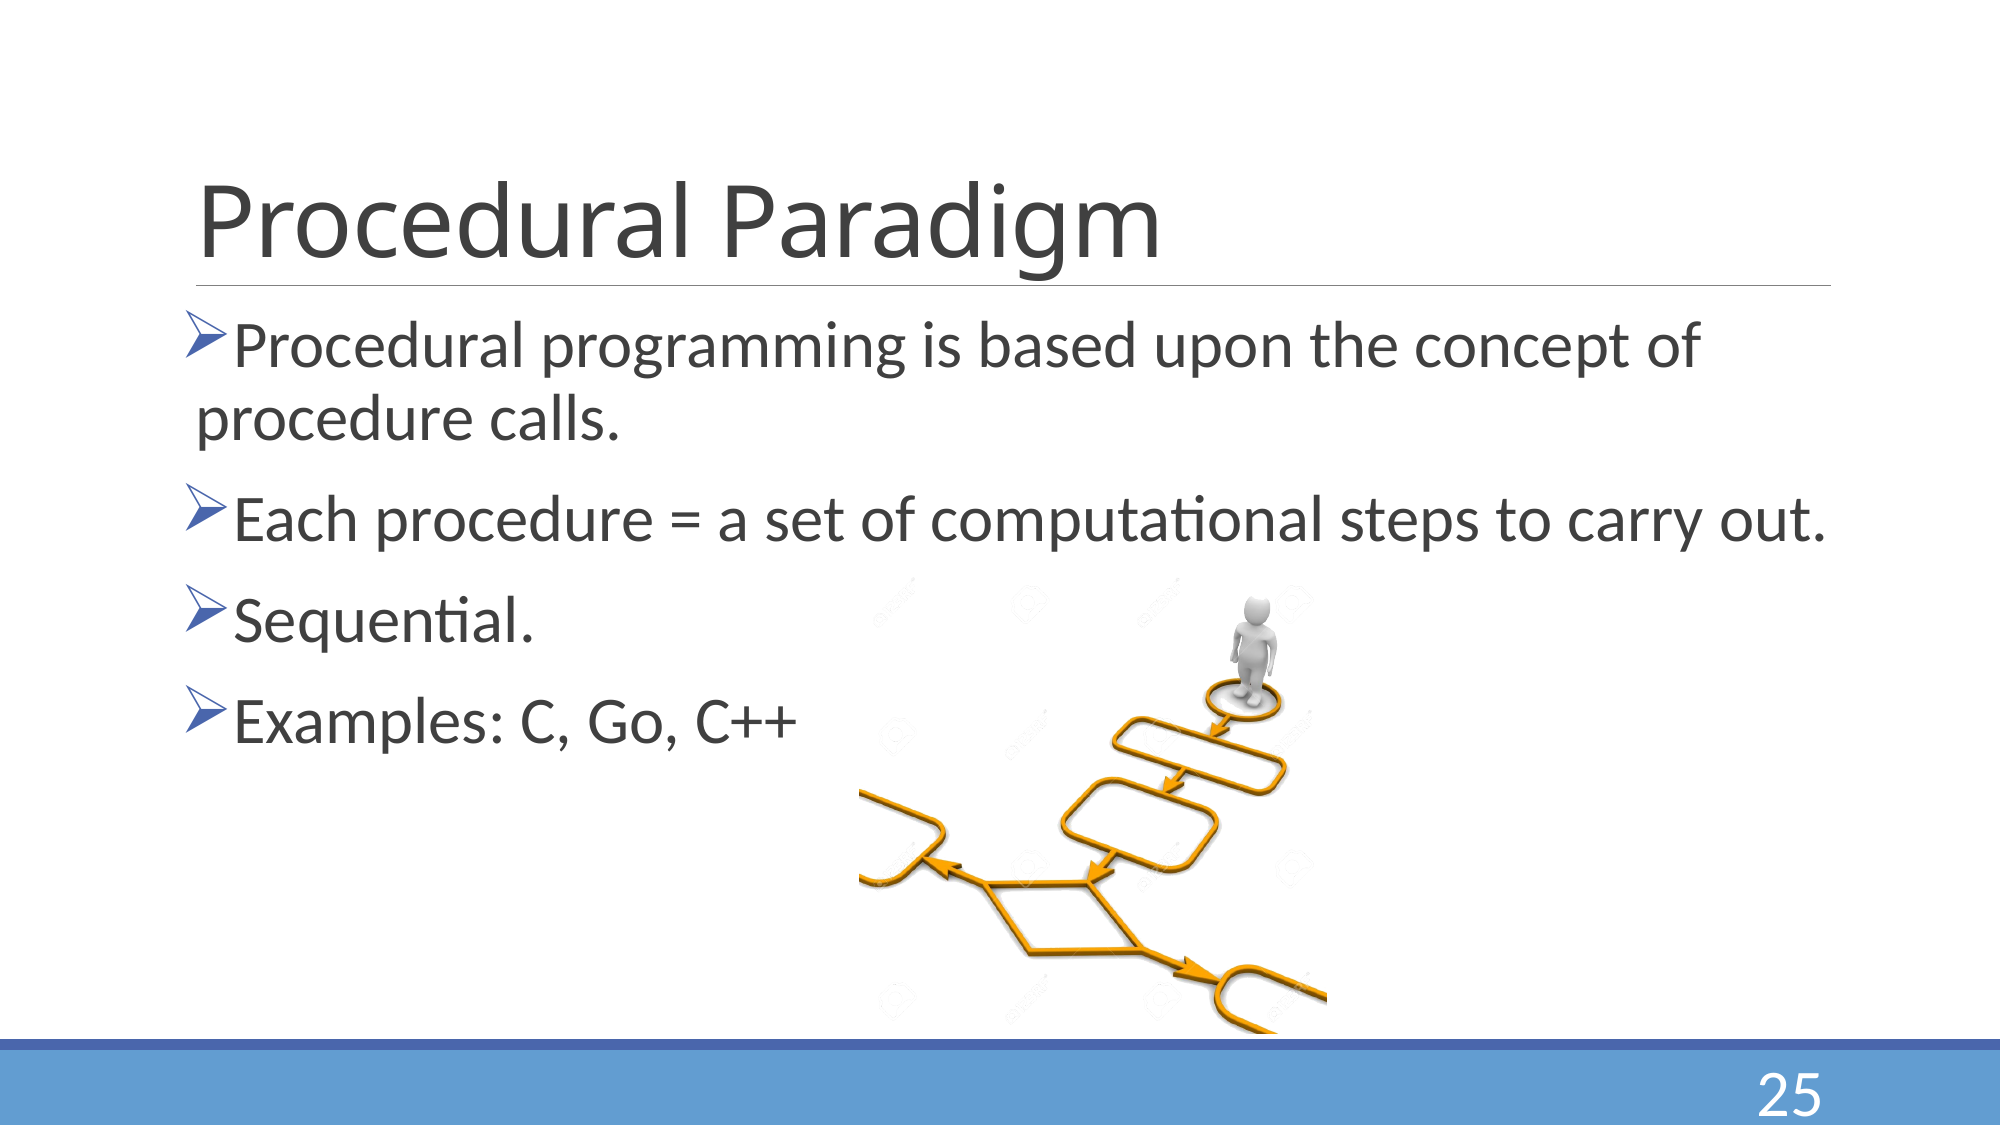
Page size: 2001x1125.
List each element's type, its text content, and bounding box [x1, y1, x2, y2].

list Procedural programming is based upon the concept of procedure calls. Each procedure = a set of computational steps to carry out. Sequential. Examples: C, Go, C++ [180, 302, 1830, 963]
slide_number 25 [1624, 1059, 1840, 1120]
title Procedural Paradigm [180, 47, 1830, 285]
picture [859, 565, 1327, 1034]
